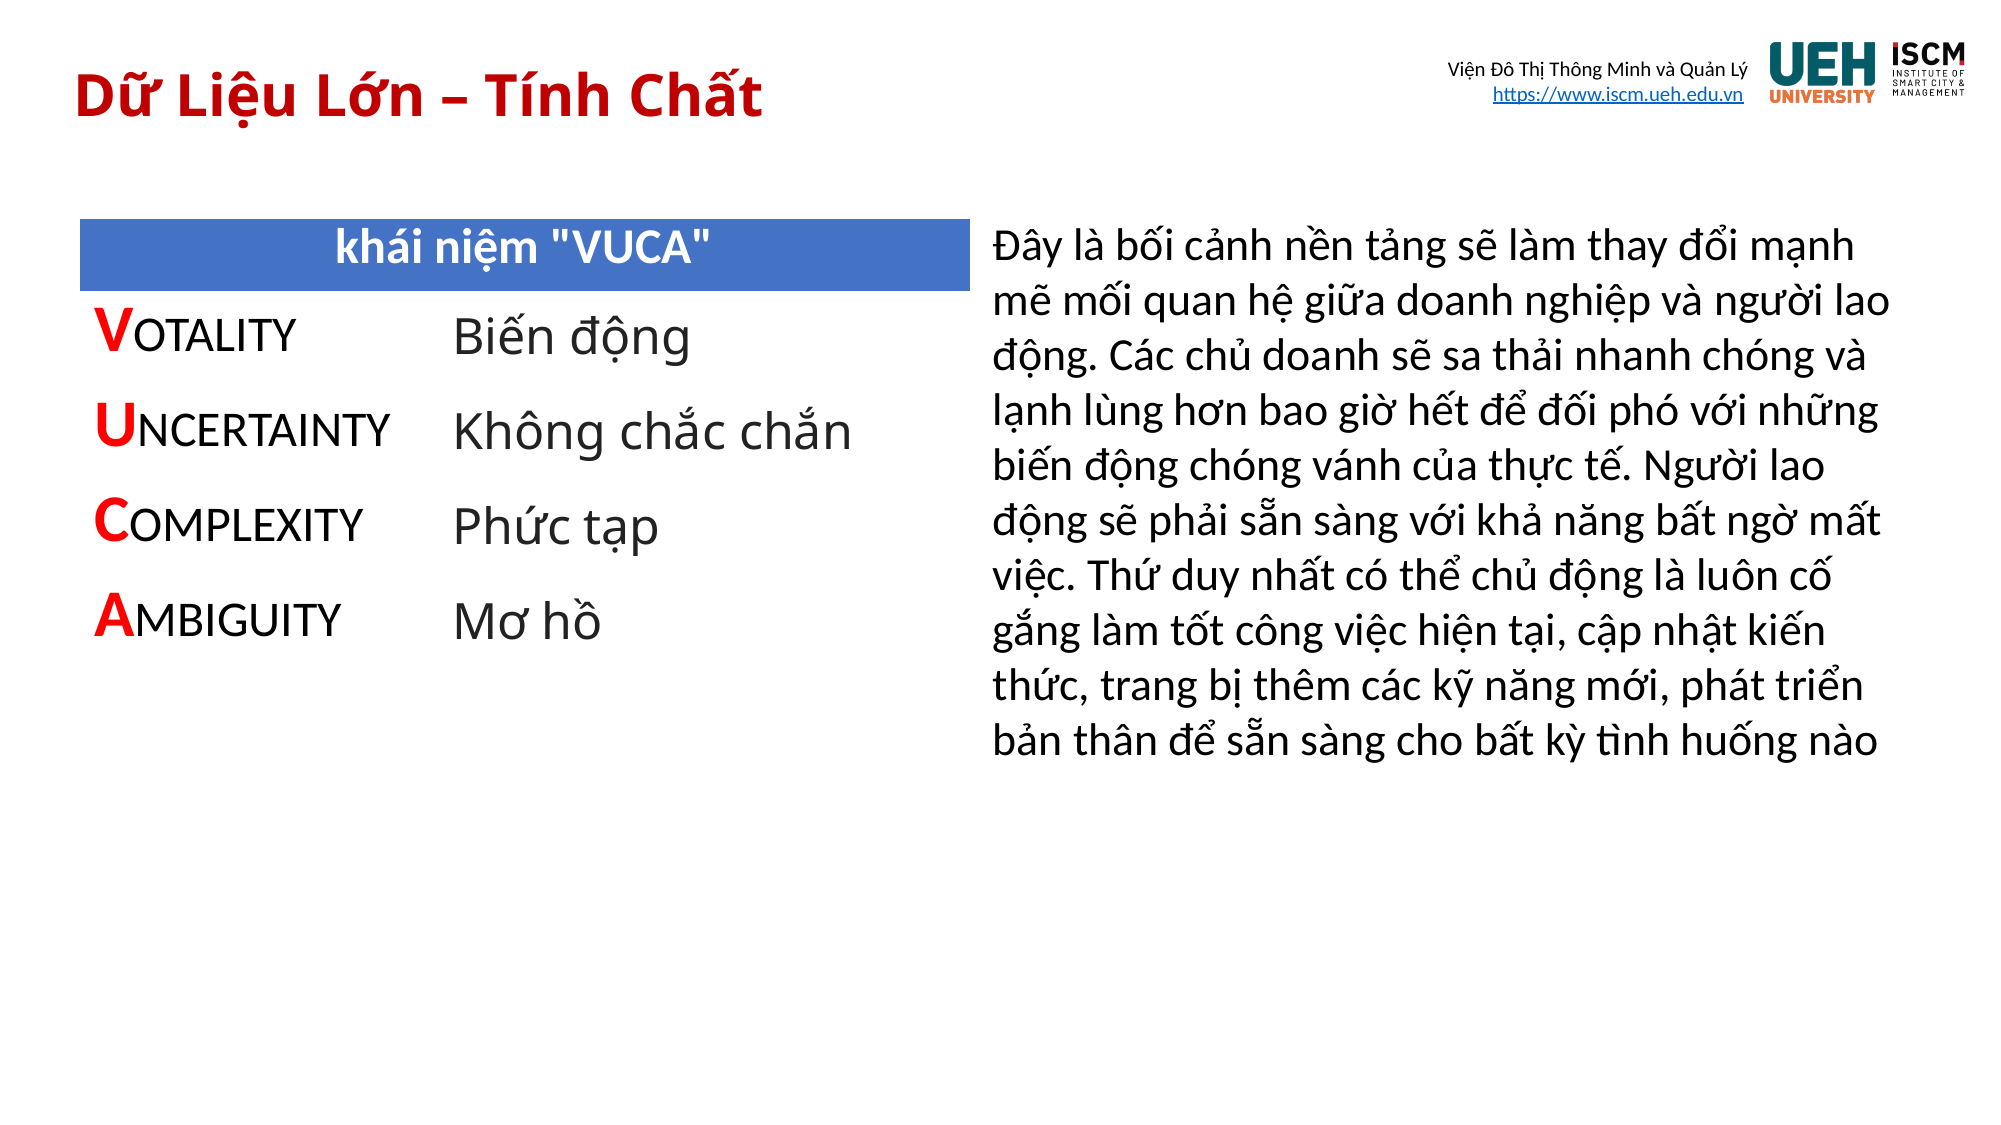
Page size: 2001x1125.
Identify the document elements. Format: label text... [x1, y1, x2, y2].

table_cell Biến động [438, 296, 970, 388]
table_cell AMBIGUITY [80, 580, 436, 673]
table_cell VOTALITY [80, 296, 436, 388]
text_box Dữ Liệu Lớn – Tính Chất [58, 48, 1942, 145]
table_cell UNCERTAINTY [80, 390, 436, 483]
text_box Đây là bối cảnh nền tảng sẽ làm thay đổi mạnh mẽ mối quan hệ giữa doanh nghiệp và người lao động. Các chủ doanh sẽ sa thải nhanh chóng và lạnh lùng hơn bao giờ hết để đối phó với những biến động chóng vánh của thực tế. Người lao động sẽ phải sẵn sàng với khả năng bất ngờ mất việc. Thứ duy nhất có thể chủ động là luôn cố gắng làm tốt công việc hiện tại, cập nhật kiến thức, trang bị thêm các kỹ năng mới, phát triển bản thân để sẵn sàng cho bất kỳ tình huống nào [978, 207, 1929, 772]
table_header khái niệm "VUCA" [80, 219, 970, 291]
table_cell Phức tạp [438, 485, 970, 578]
table_cell COMPLEXITY [80, 485, 436, 578]
table_cell Mơ hồ [438, 580, 970, 673]
table_cell Không chắc chắn [438, 390, 970, 483]
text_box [1415, 38, 1968, 114]
